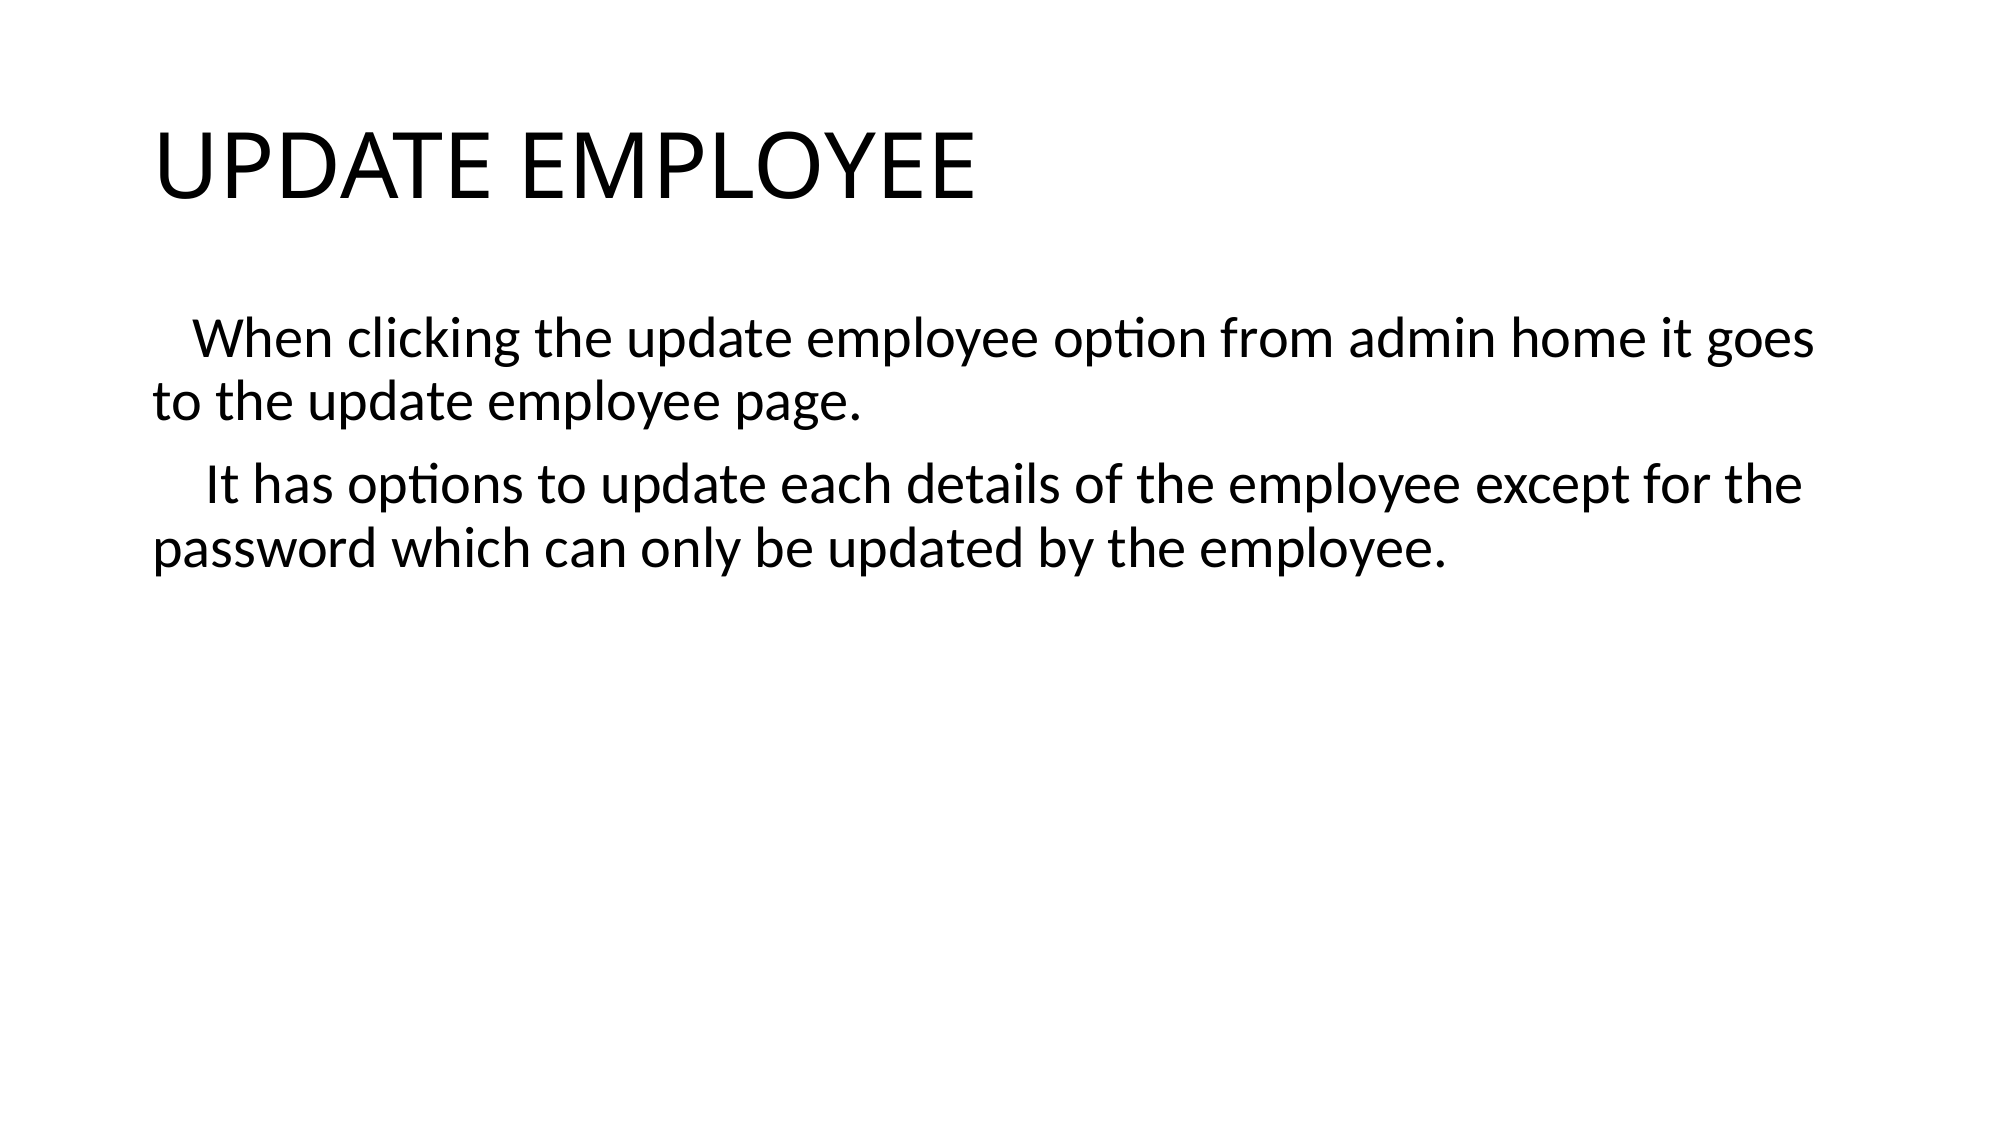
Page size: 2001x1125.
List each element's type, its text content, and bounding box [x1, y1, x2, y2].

title UPDATE EMPLOYEE [137, 59, 1863, 278]
list When clicking the update employee option from admin home it goes to the update employee page. It has options to update each details of the employee except for the password which can only be updated by the employee. [137, 299, 1863, 1014]
